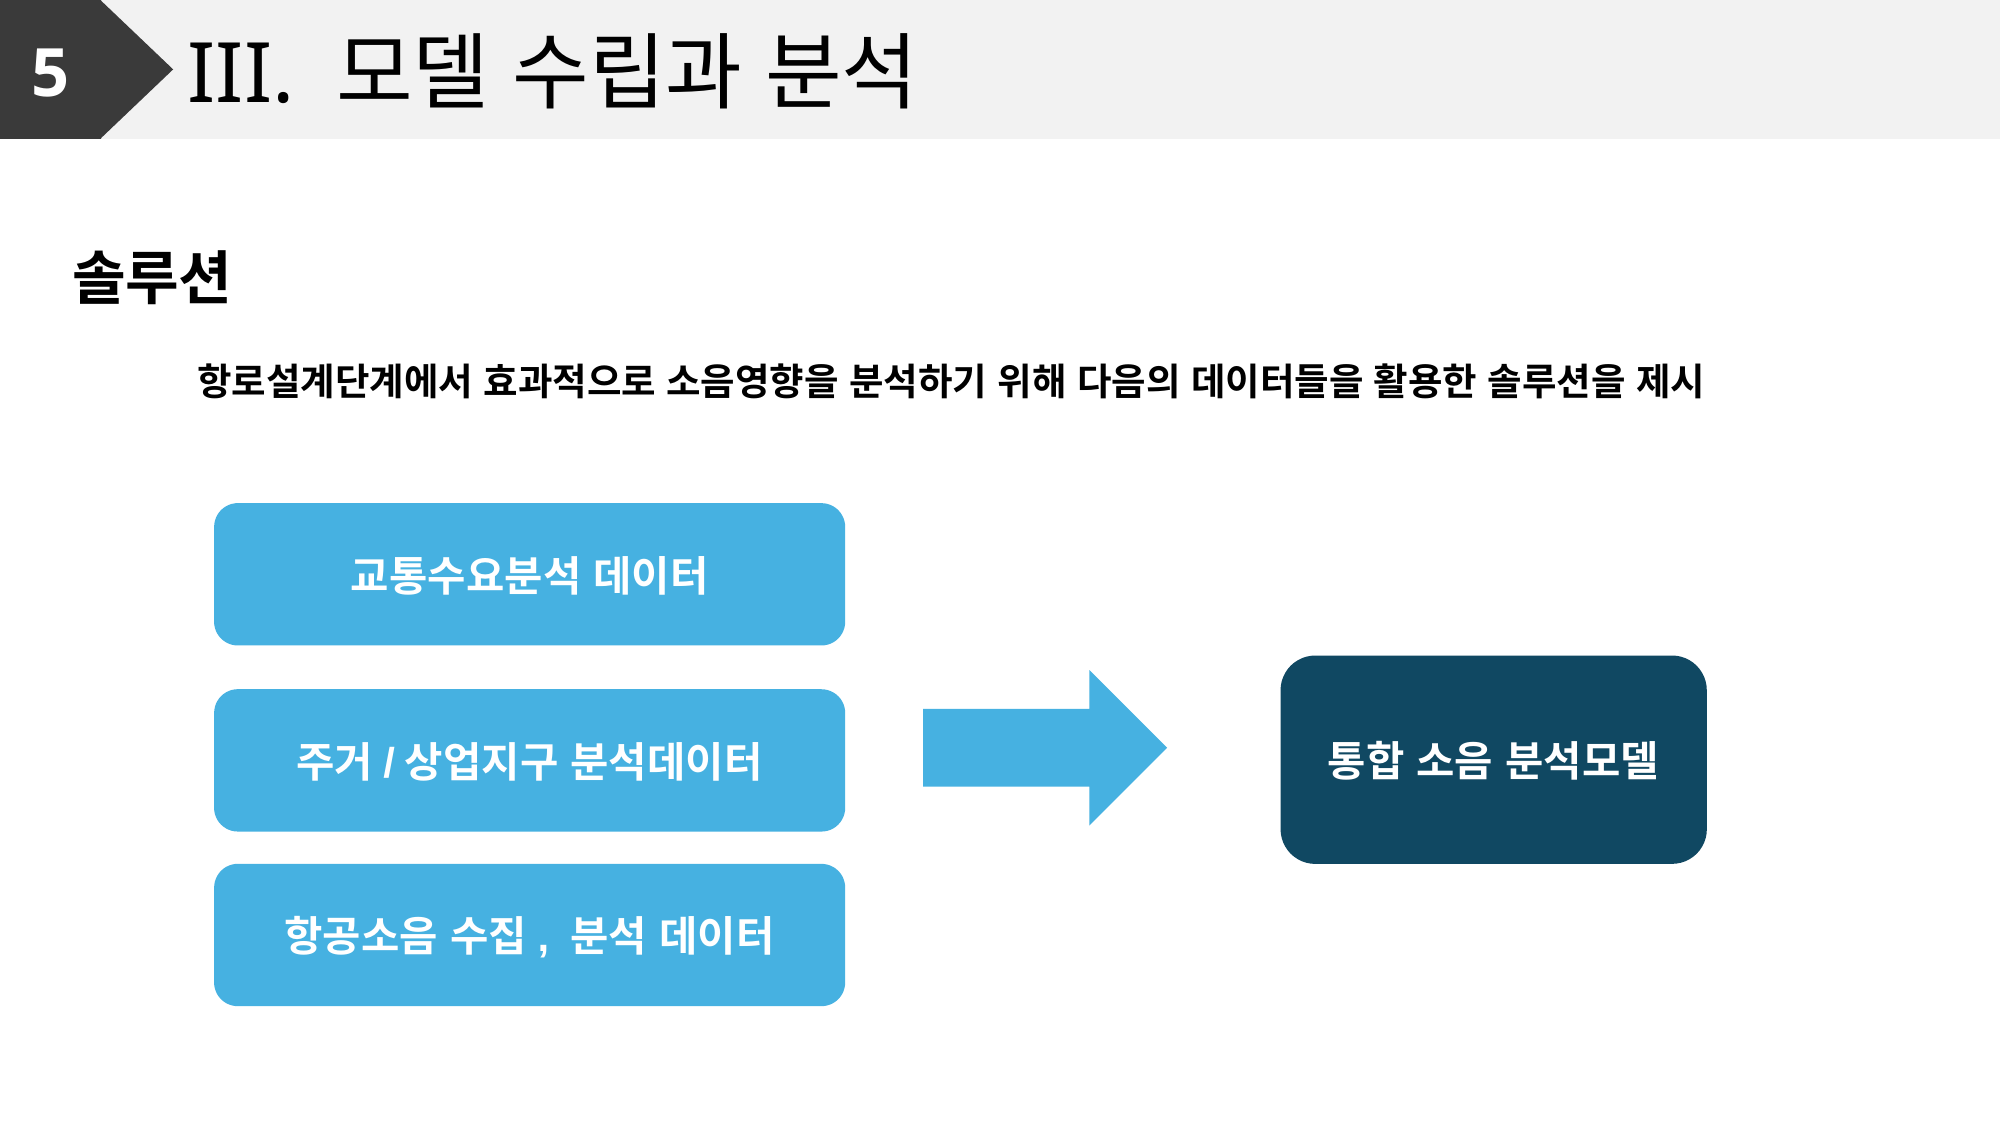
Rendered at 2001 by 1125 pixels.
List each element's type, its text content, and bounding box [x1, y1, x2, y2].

text_box 항공소음 수집, 분석 데이터 [212, 862, 847, 1008]
text_box 솔루션 [57, 234, 248, 319]
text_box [0, 0, 174, 140]
text_box 교통수요분석 데이터 [212, 501, 847, 648]
text_box [174, 0, 2000, 140]
text_box 통합 소음 분석모델 [1278, 653, 1709, 866]
text_box III. 모델 수립과 분석 [174, 11, 1578, 127]
text_box 주거/상업지구 분석데이터 [212, 687, 847, 834]
text_box [921, 666, 1170, 830]
text_box 항로설계단계에서 효과적으로 소음영향을 분석하기 위해 다음의 데이터들을 활용한 솔루션을 제시 [182, 350, 1722, 410]
